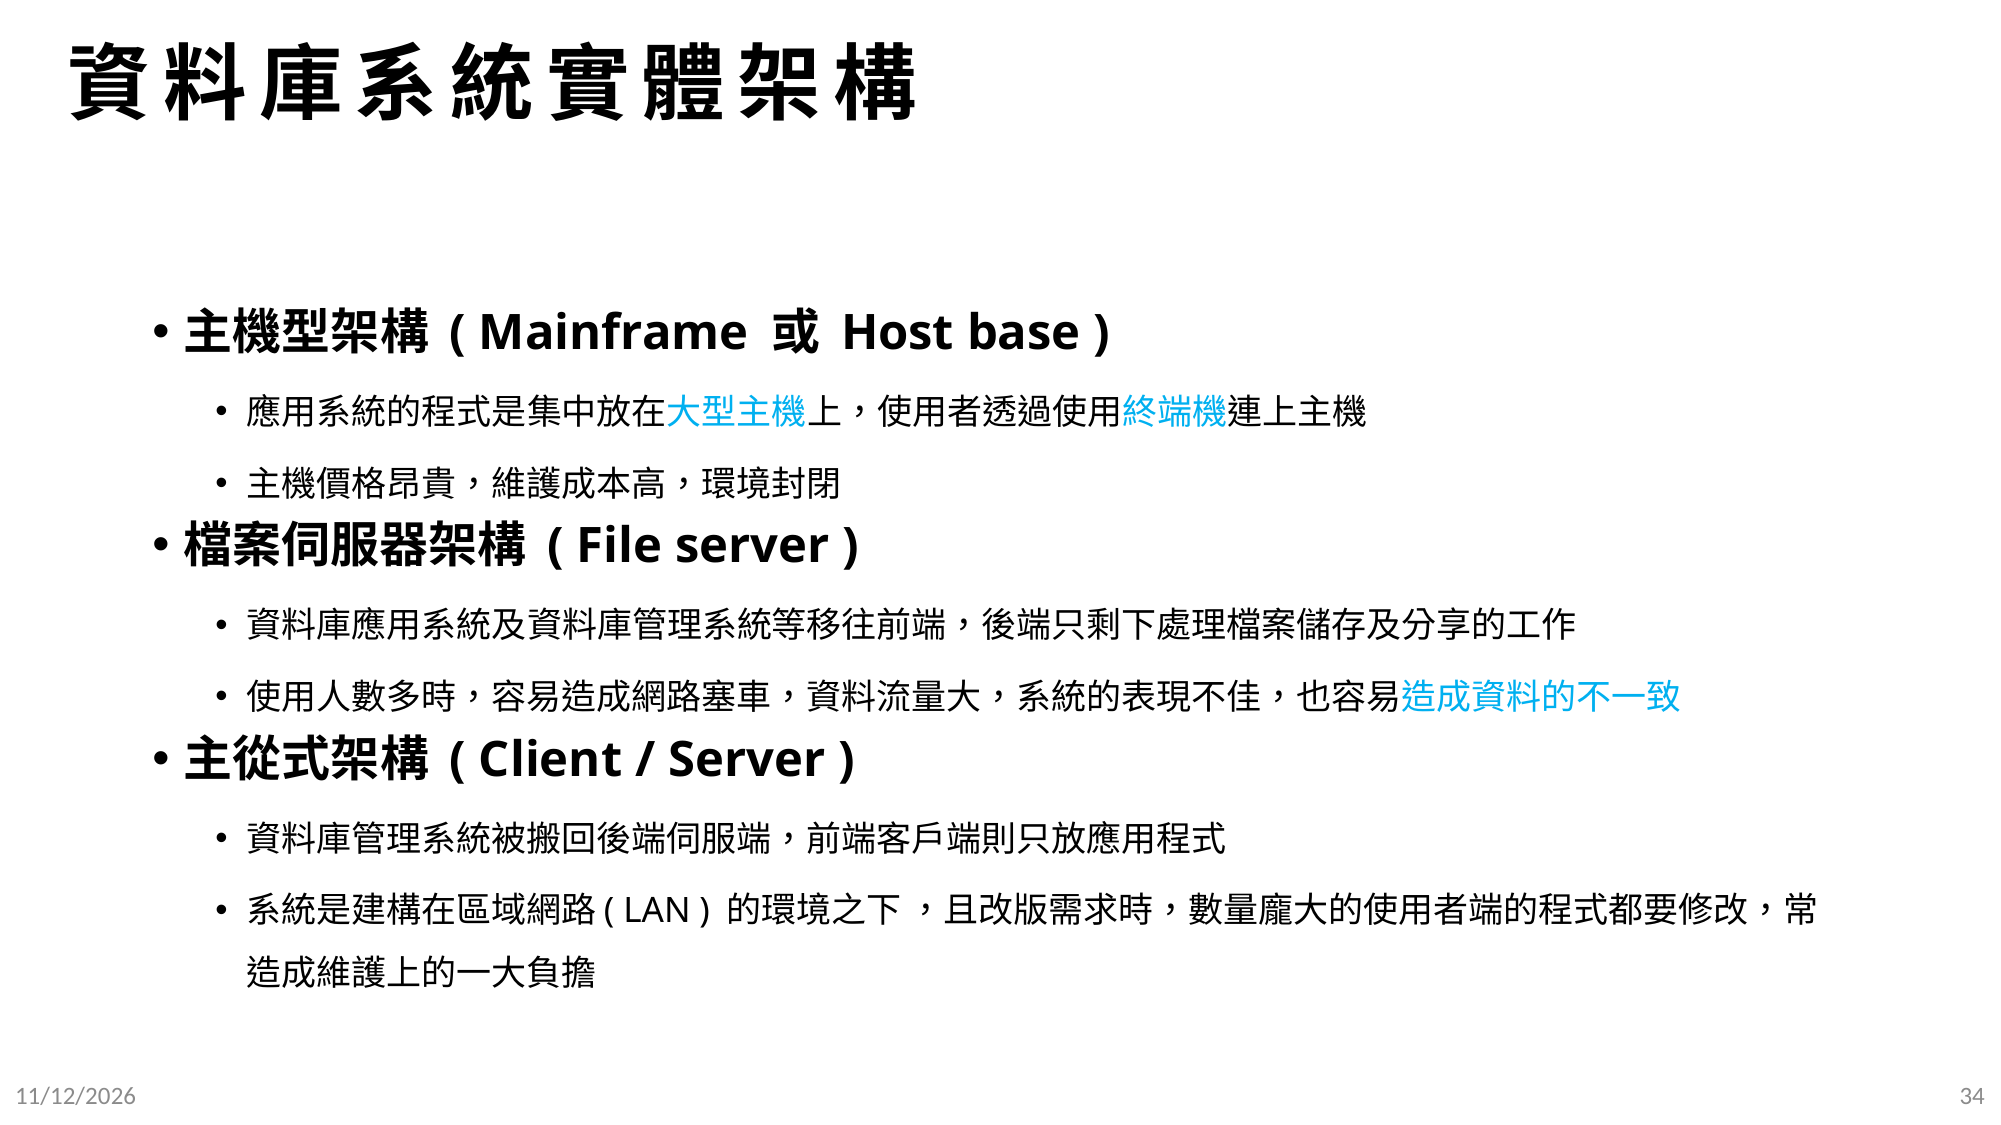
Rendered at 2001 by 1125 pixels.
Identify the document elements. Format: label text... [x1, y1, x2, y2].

slide_number 34 [1550, 1065, 2000, 1125]
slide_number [0, 1065, 450, 1125]
list 主機型架構 ( Mainframe 或 Host base ) 應用系統的程式是集中放在大型主機上，使用者透過使用終端機連上主機 主機價格昂貴，維護成本高，環境封閉 檔案伺服器架構 ( File server ) 資料庫應用系統及資料庫管理系統等移往前端，後端只剩下處理檔案儲存及分享的工作 使用人數多時，容易造成網路塞車，資料流量大，系統的表現不佳，也容易造成資料的不一致 主從式架構 ( Client / Server ) 資料庫管理系統被搬回後端伺服端，前端客戶端則只放應用程式 系統是建構在區域網路( LAN ) 的環境之下 ，且改版需求時，數量龐大的使用者端的程式都要修改，常造成維護上的一大負擔 [137, 299, 1863, 1014]
title 資料庫系統實體架構 [52, 12, 1939, 162]
